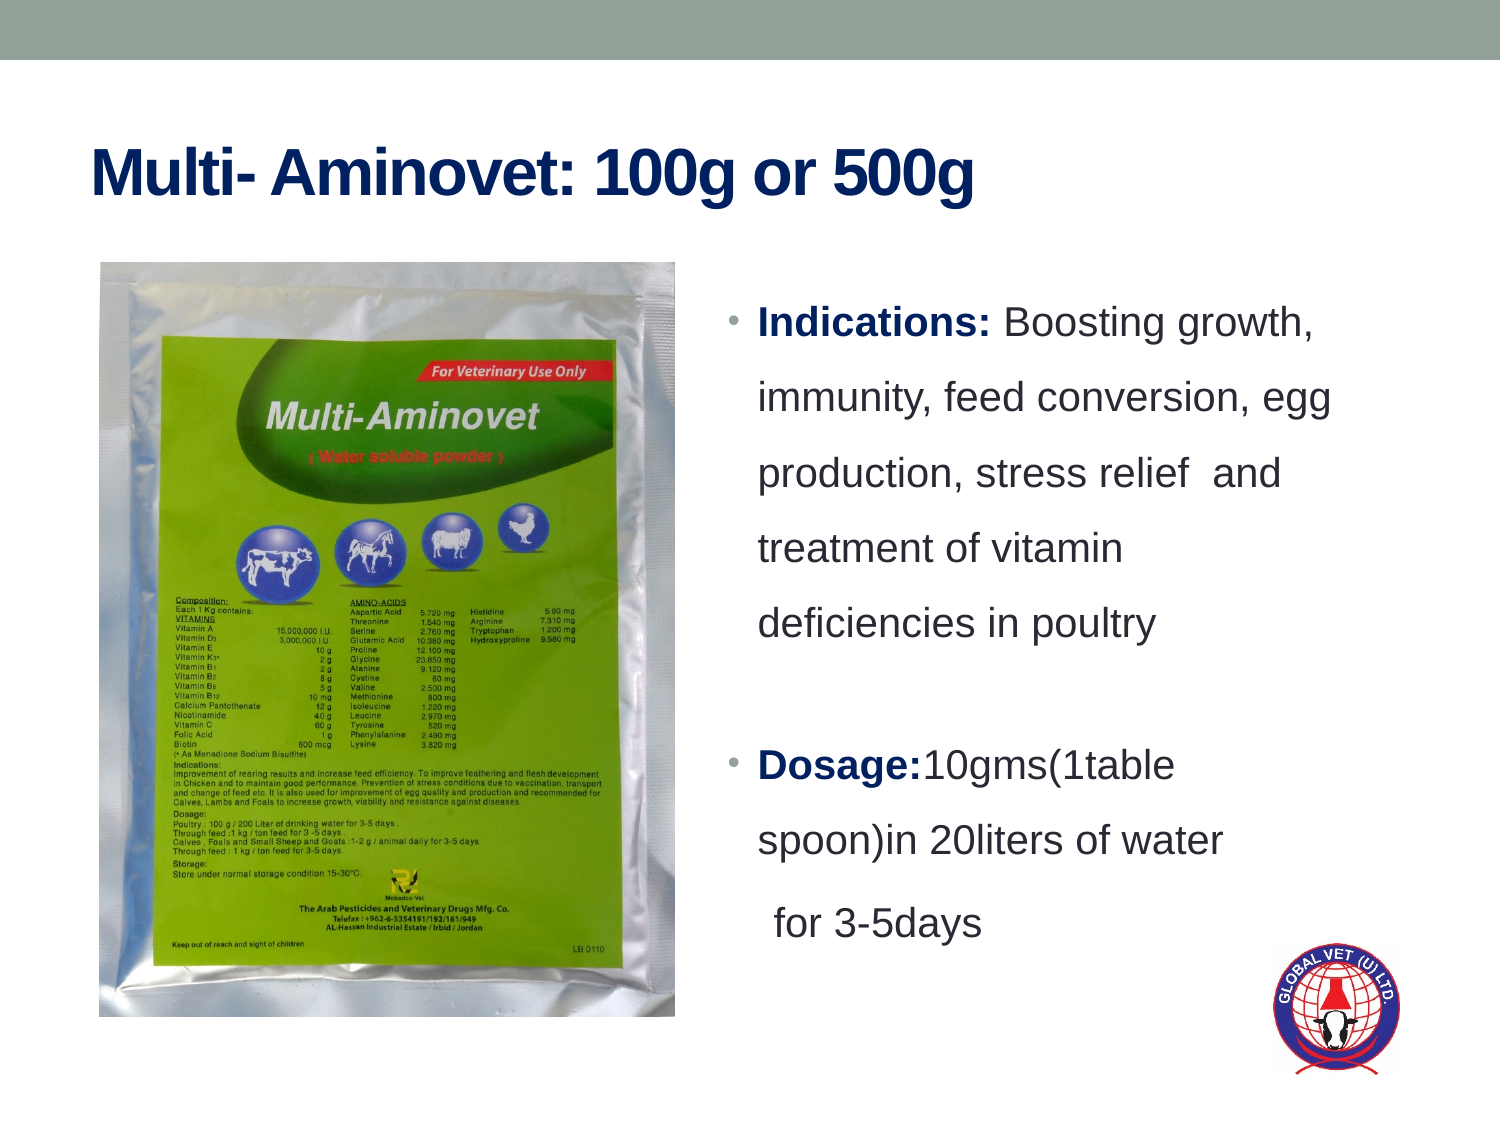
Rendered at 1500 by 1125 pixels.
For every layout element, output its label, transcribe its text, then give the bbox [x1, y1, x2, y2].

list Indications: Boosting growth, immunity, feed conversion, egg production, stress relief and treatment of vitamin deficiencies in poultry Dosage:10gms(1table spoon)in 20liters of water for 3-5days [712, 262, 1350, 993]
picture [99, 262, 676, 1017]
picture [1273, 943, 1401, 1076]
title Multi- Aminovet: 100g or 500g [75, 87, 1425, 250]
